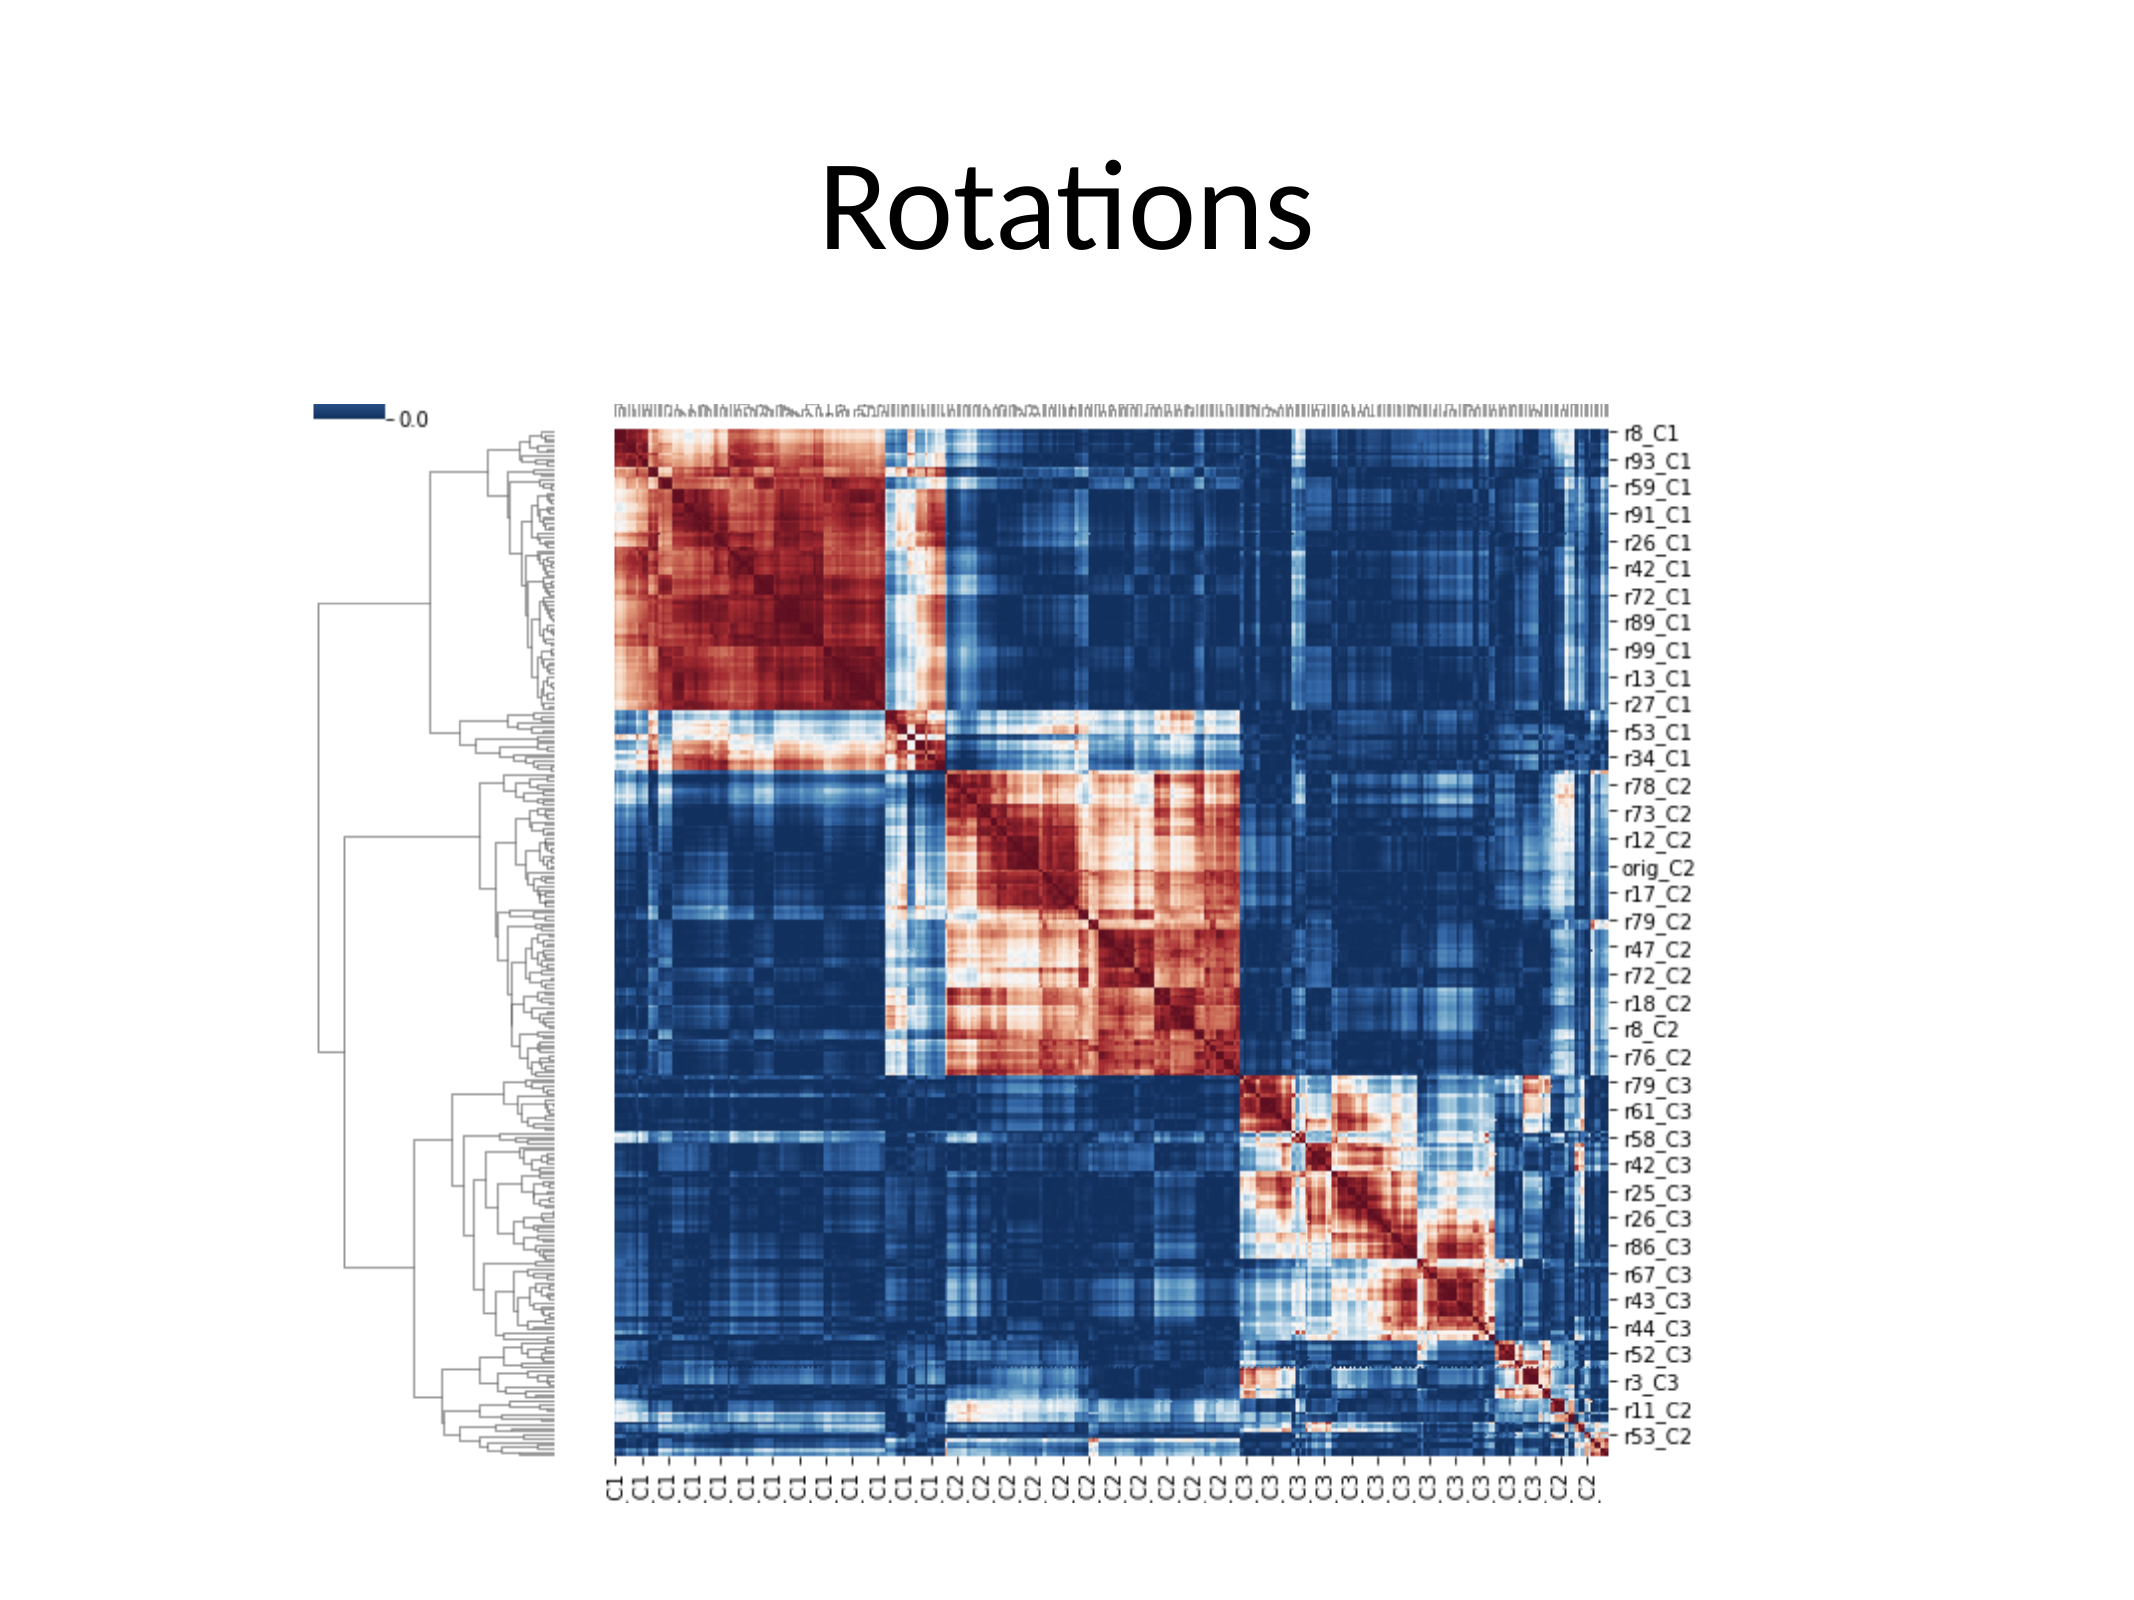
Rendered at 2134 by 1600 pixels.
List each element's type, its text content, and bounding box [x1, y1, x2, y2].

title Rotations [106, 64, 2027, 331]
picture [293, 404, 1703, 1503]
